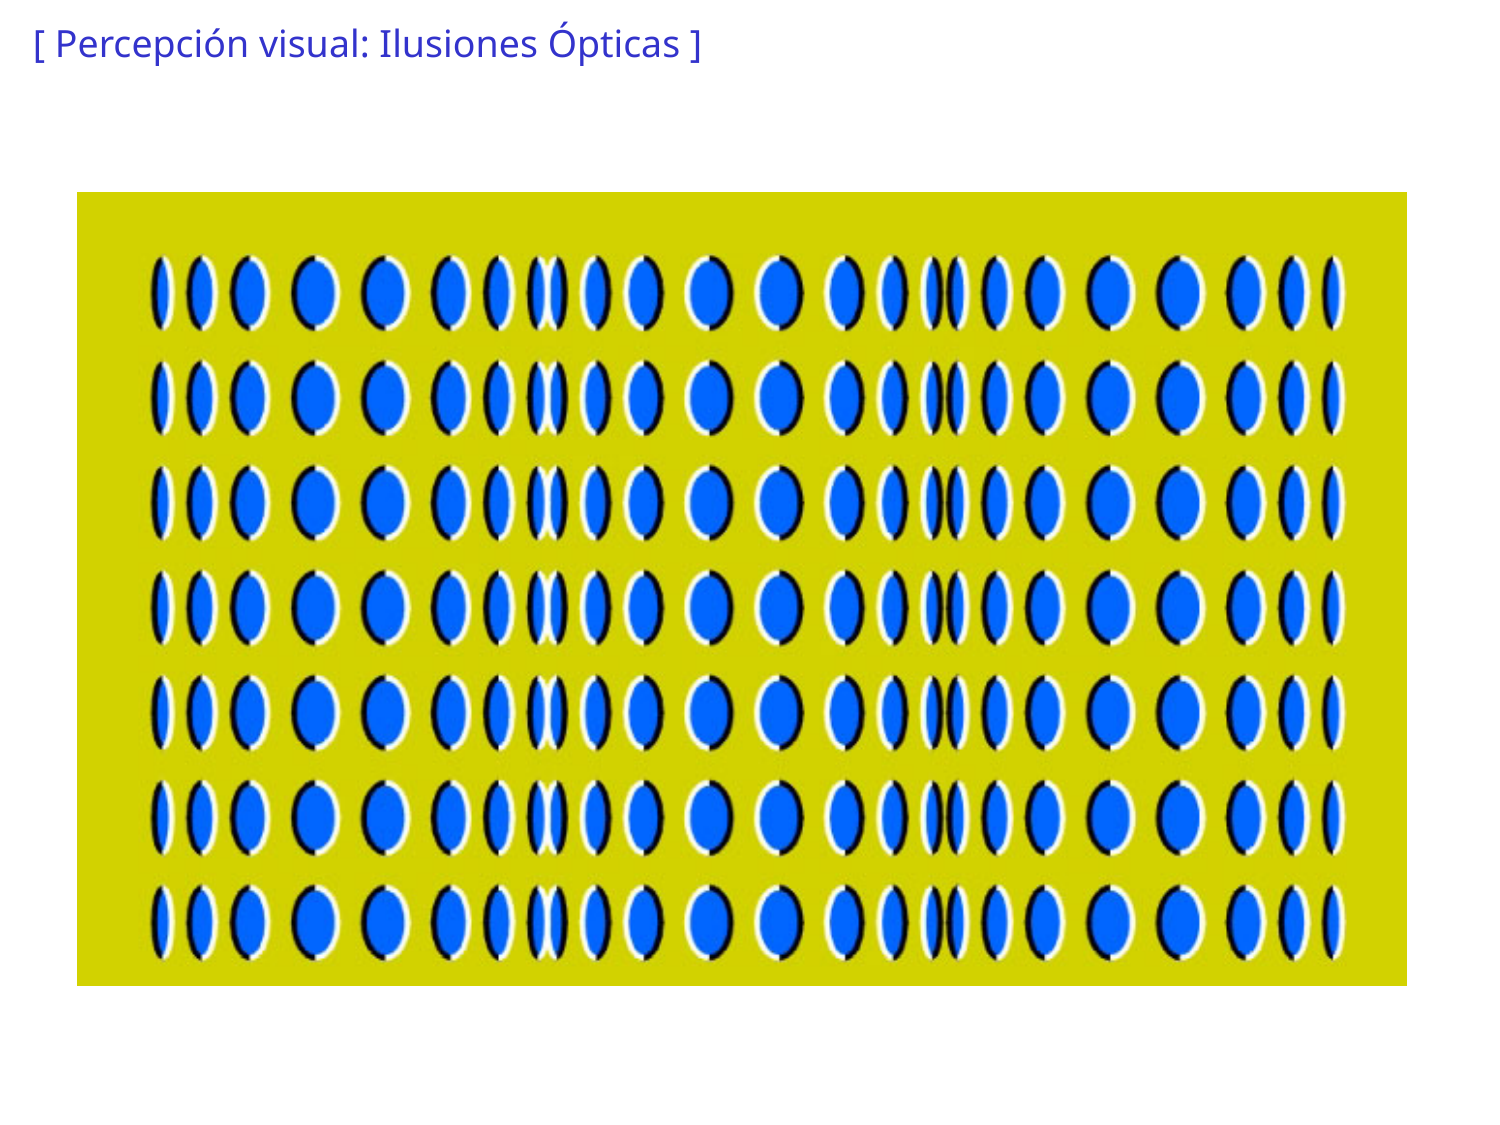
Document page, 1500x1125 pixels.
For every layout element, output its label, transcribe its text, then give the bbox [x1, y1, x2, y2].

text_box [ Percepción visual: Ilusiones Ópticas ] [18, 12, 718, 73]
picture [77, 191, 1408, 986]
